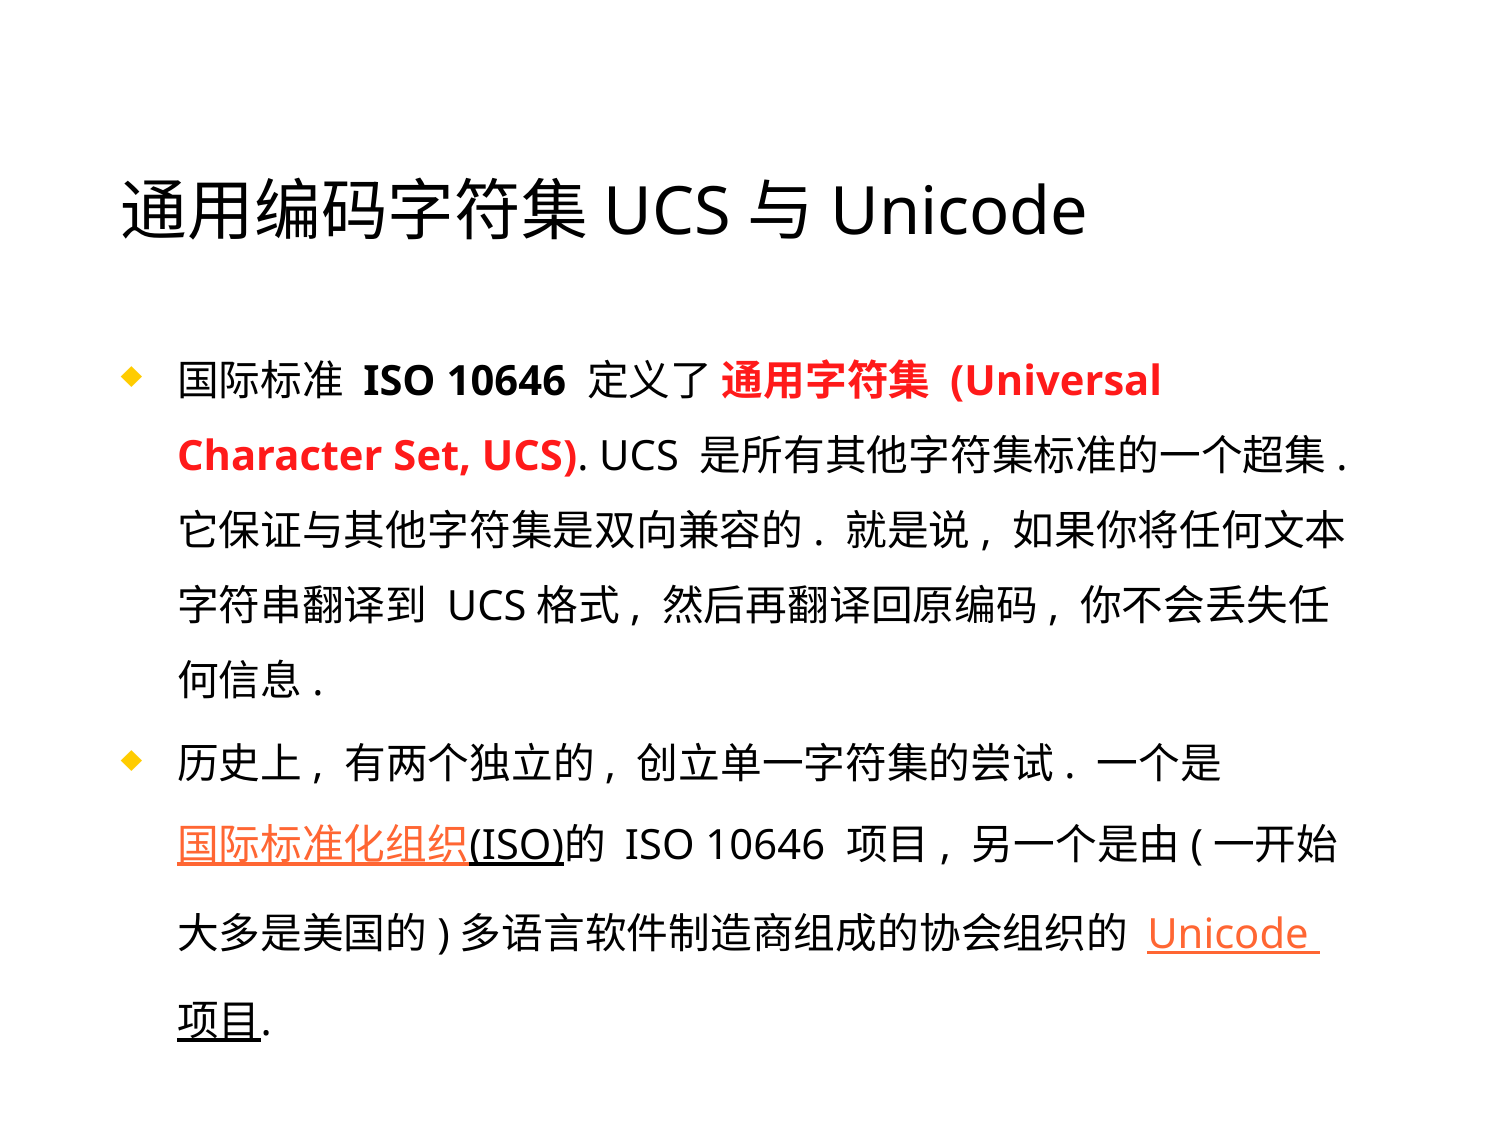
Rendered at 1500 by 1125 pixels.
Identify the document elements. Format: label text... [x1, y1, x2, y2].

title 通用编码字符集UCS与Unicode [105, 108, 1382, 308]
list 国际标准 ISO 10646 定义了 通用字符集 (Universal Character Set, UCS). UCS 是所有其他字符集标准的一个超集. 它保证与其他字符集是双向兼容的. 就是说, 如果你将任何文本字符串翻译到 UCS格式, 然后再翻译回原编码, 你不会丢失任何信息. 历史上, 有两个独立的, 创立单一字符集的尝试. 一个是国际标准化组织(ISO)的 ISO 10646 项目, 另一个是由(一开始大多是美国的)多语言软件制造商组成的协会组织的 Unicode 项目. [105, 320, 1382, 1060]
